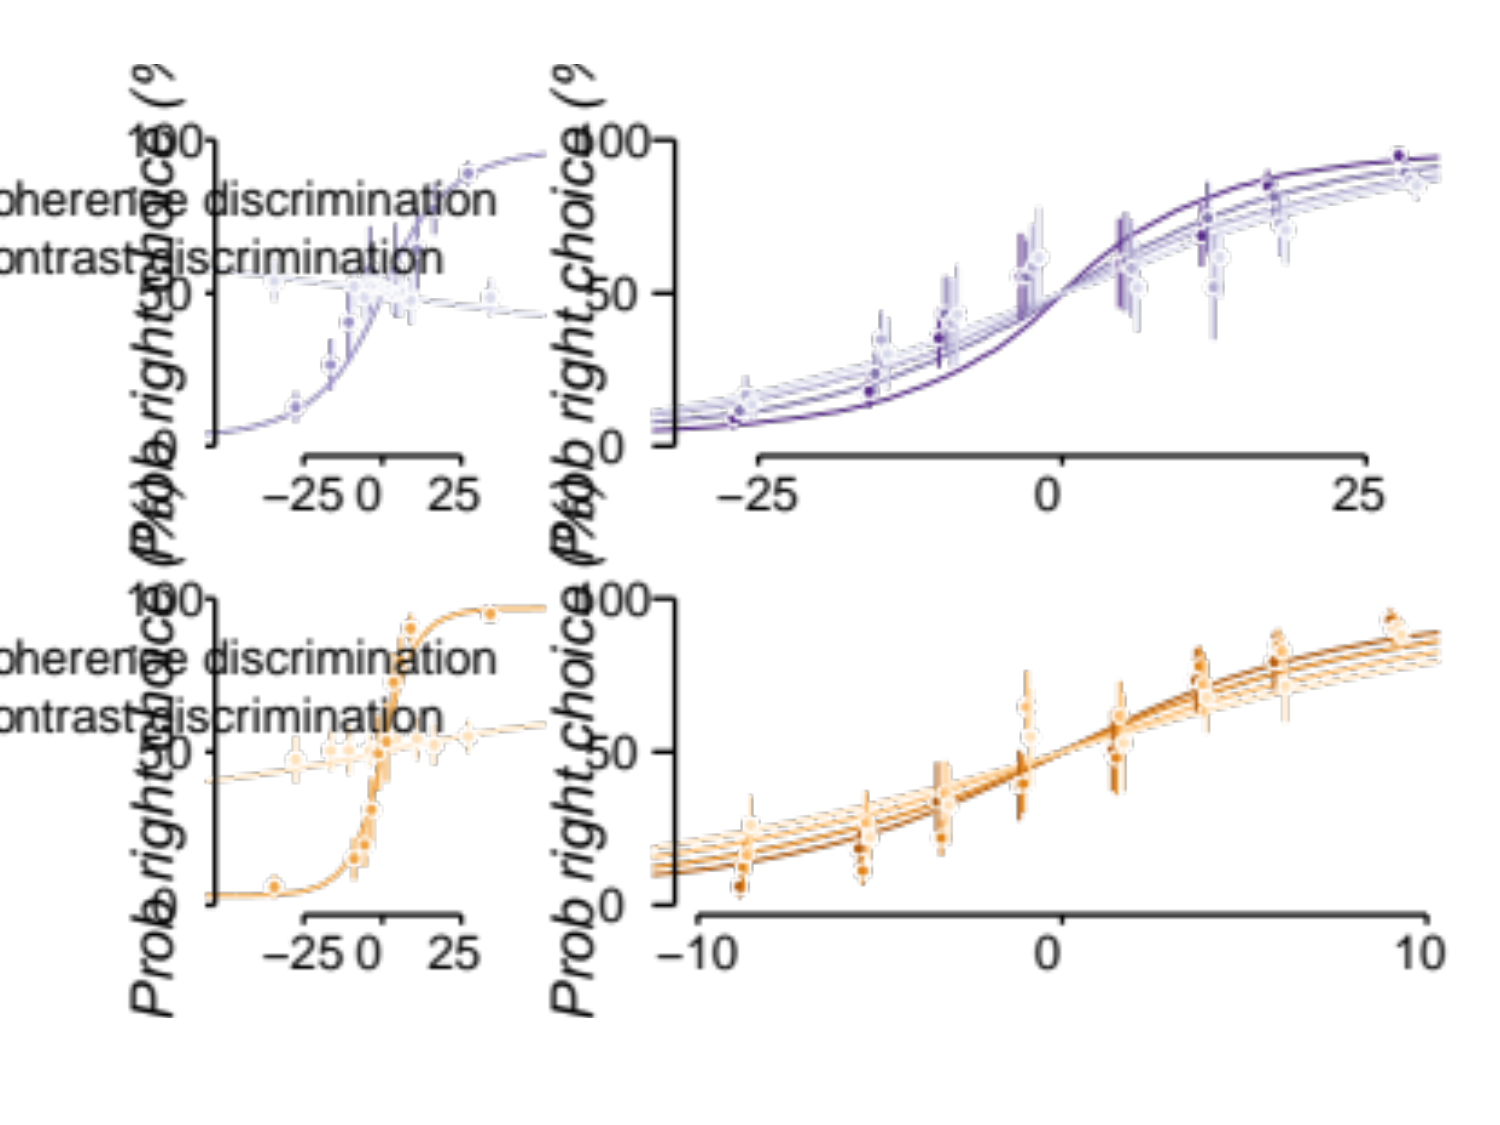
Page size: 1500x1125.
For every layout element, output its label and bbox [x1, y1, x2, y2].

picture [0, 64, 1500, 1018]
